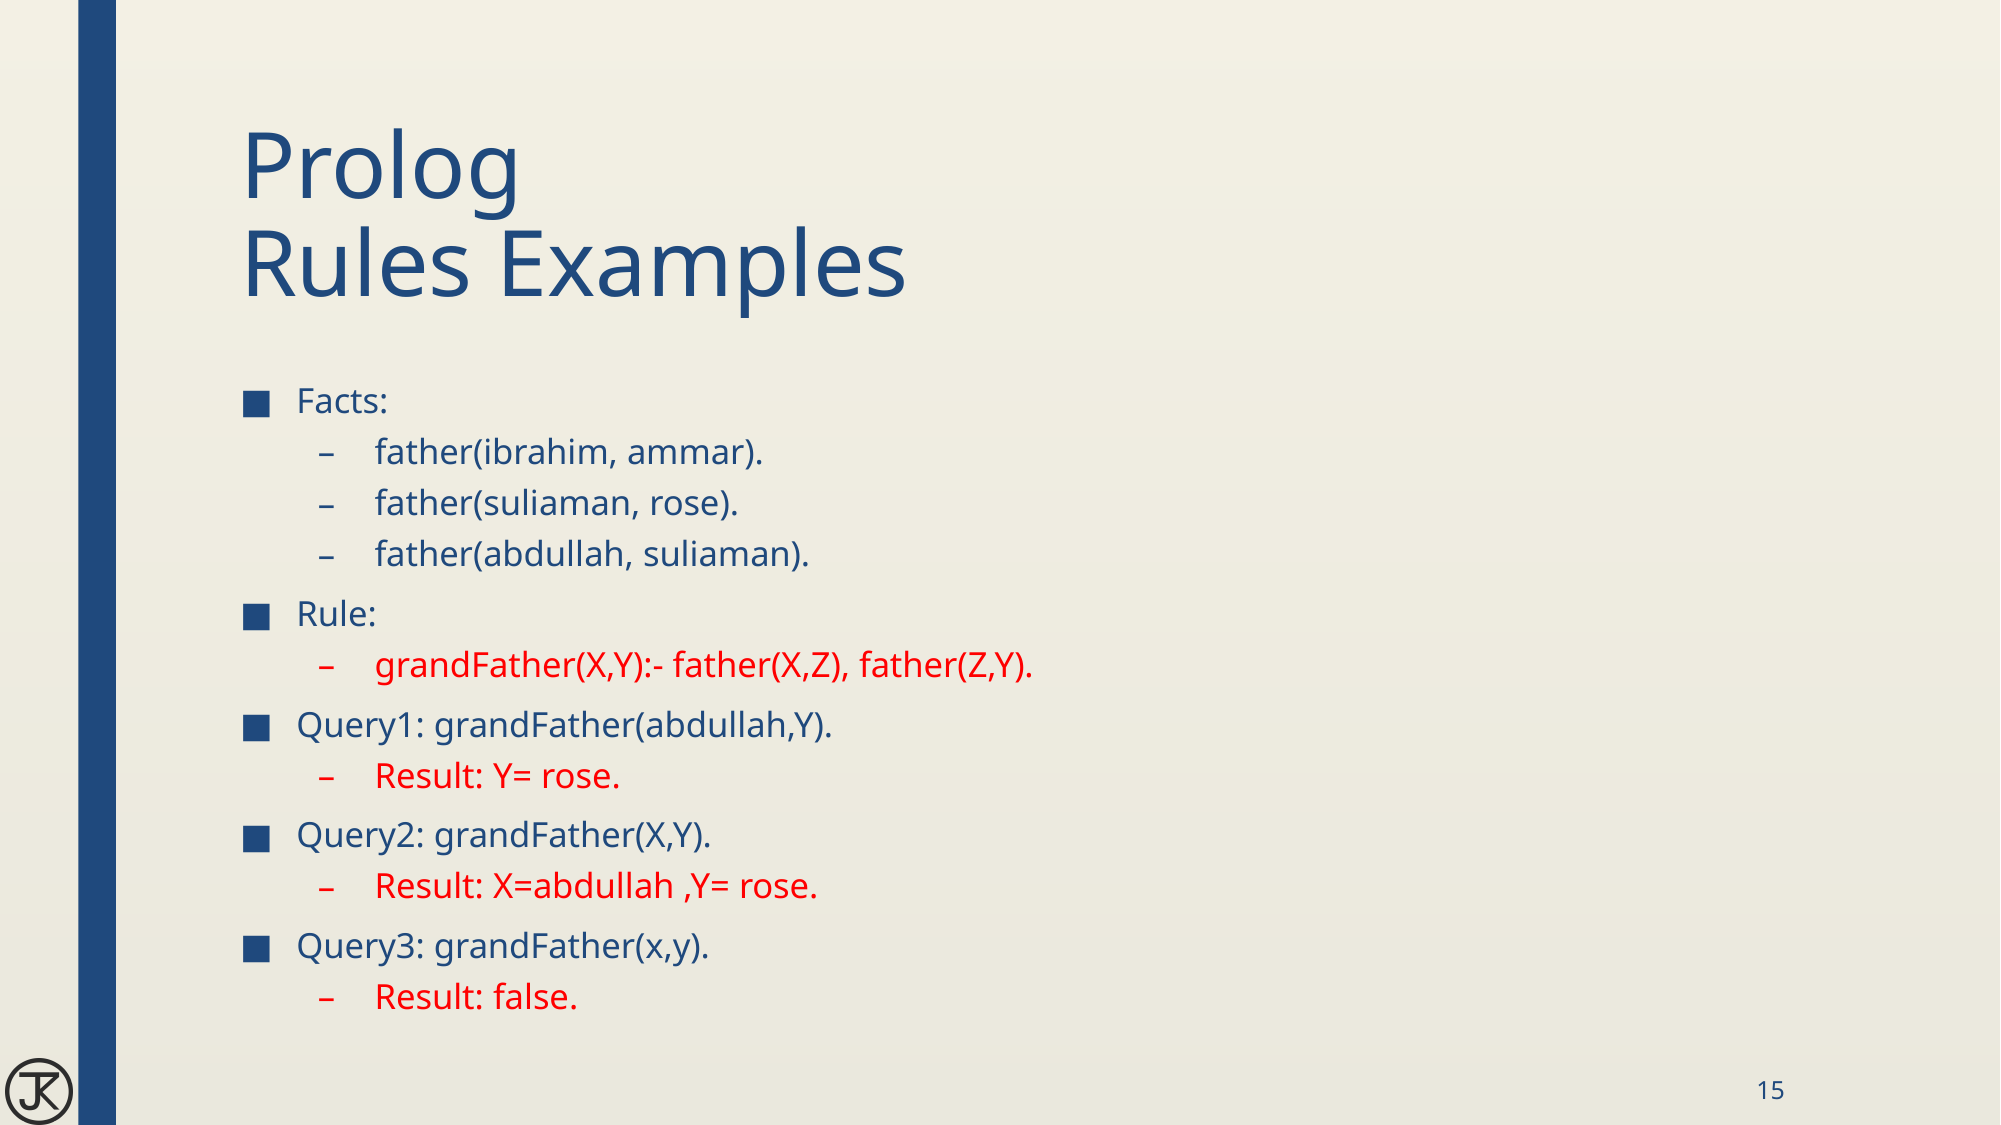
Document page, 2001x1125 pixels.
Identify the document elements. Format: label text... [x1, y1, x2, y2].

picture [5, 1058, 73, 1125]
list Facts: father(ibrahim, ammar). father(suliaman, rose). father(abdullah, suliaman). Rule: grandFather(X,Y):- father(X,Z), father(Z,Y). Query1: grandFather(abdullah,Y). Result: Y= rose. Query2: grandFather(X,Y). Result: X=abdullah ,Y= rose. Query3: grandFather(x,y). Result: false. [225, 375, 1800, 1030]
slide_number 15 [1553, 1058, 1800, 1125]
title Prolog Rules Examples [225, 112, 1800, 357]
